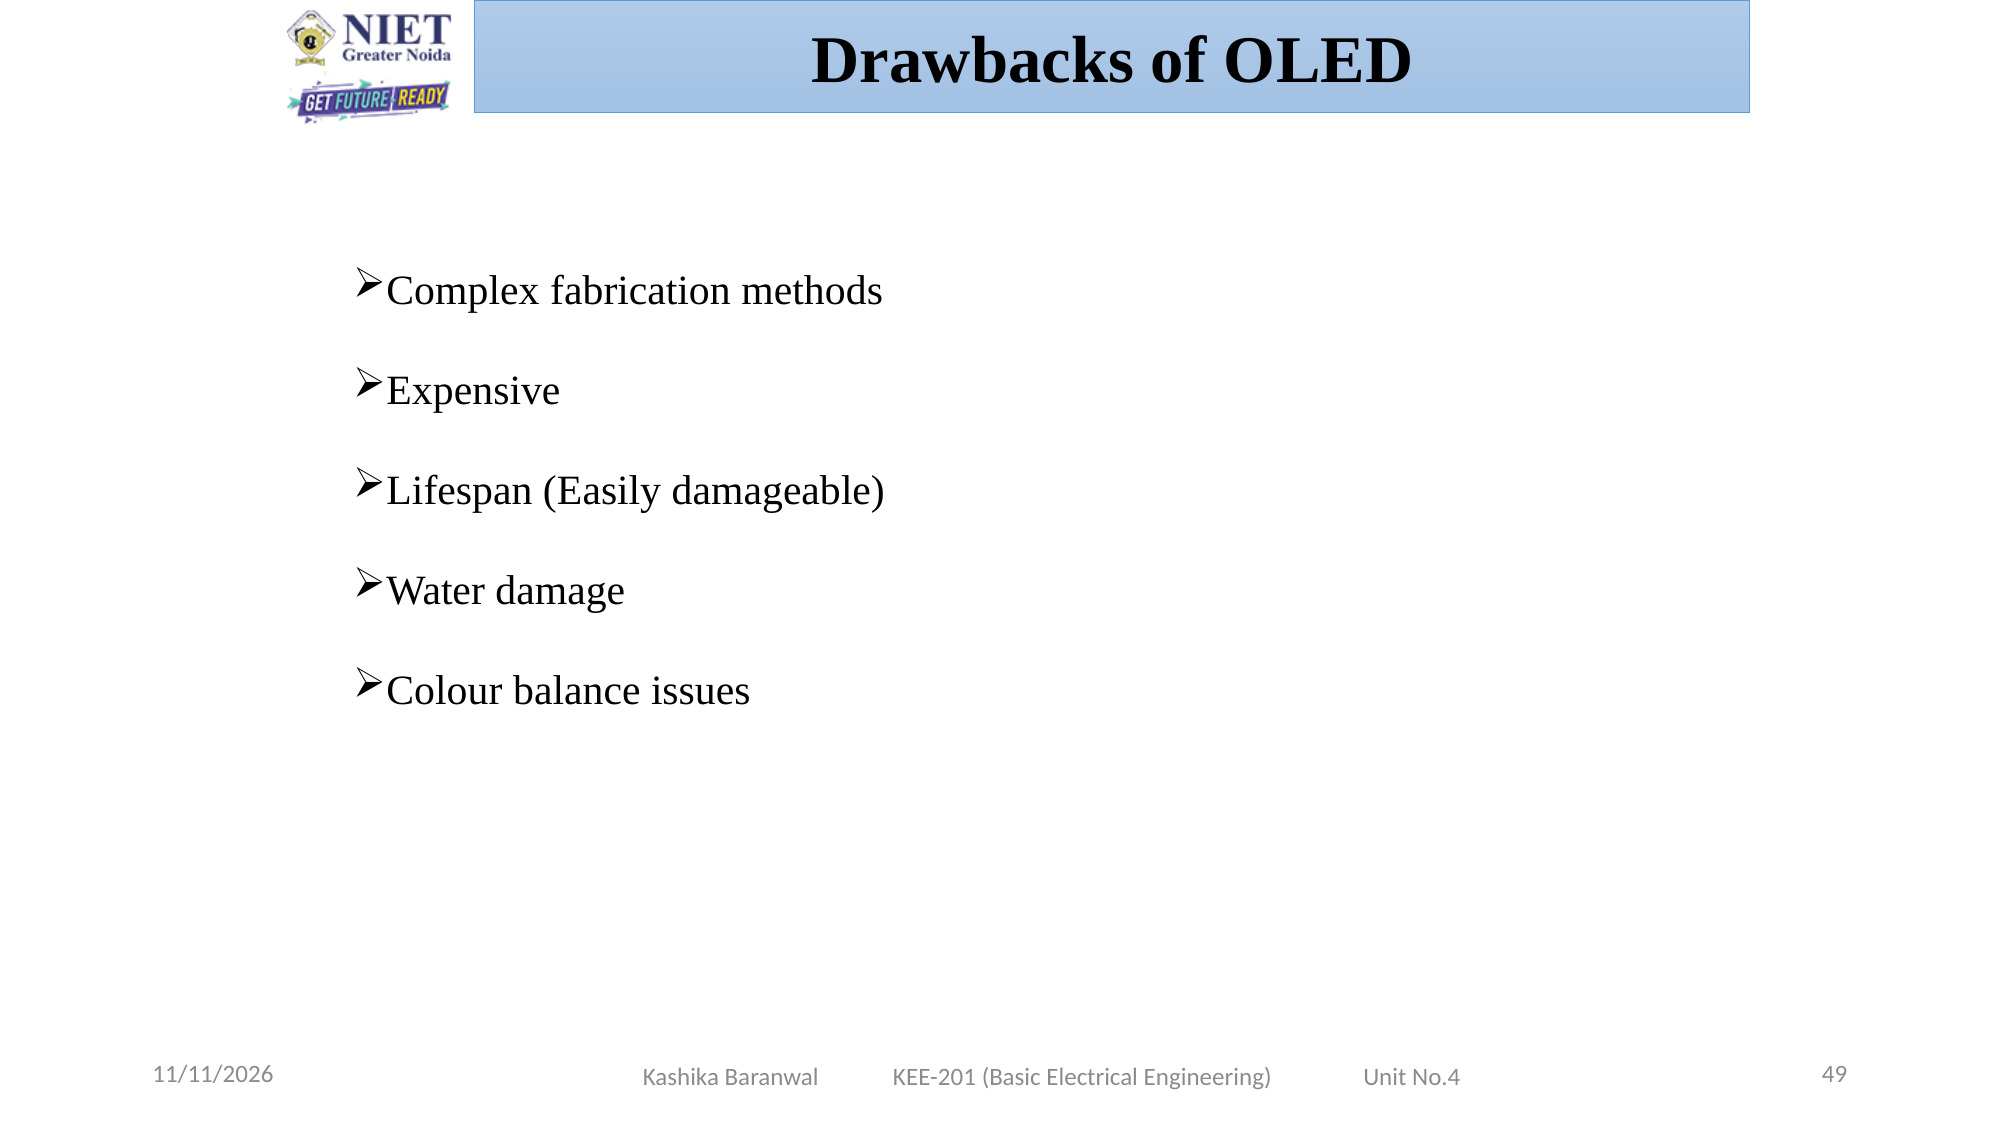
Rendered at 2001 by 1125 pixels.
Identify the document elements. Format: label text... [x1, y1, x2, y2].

picture [249, 0, 488, 134]
slide_number 49 [1412, 1042, 1863, 1103]
text_box Drawbacks of OLED [488, 0, 1750, 113]
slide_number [137, 1042, 588, 1103]
text_box Complex fabrication methods Expensive Lifespan (Easily damageable) Water damage Colour balance issues [338, 255, 1662, 770]
footer Kashika Baranwal KEE-201 (Basic Electrical Engineering) Unit No.4 [624, 1045, 1481, 1106]
